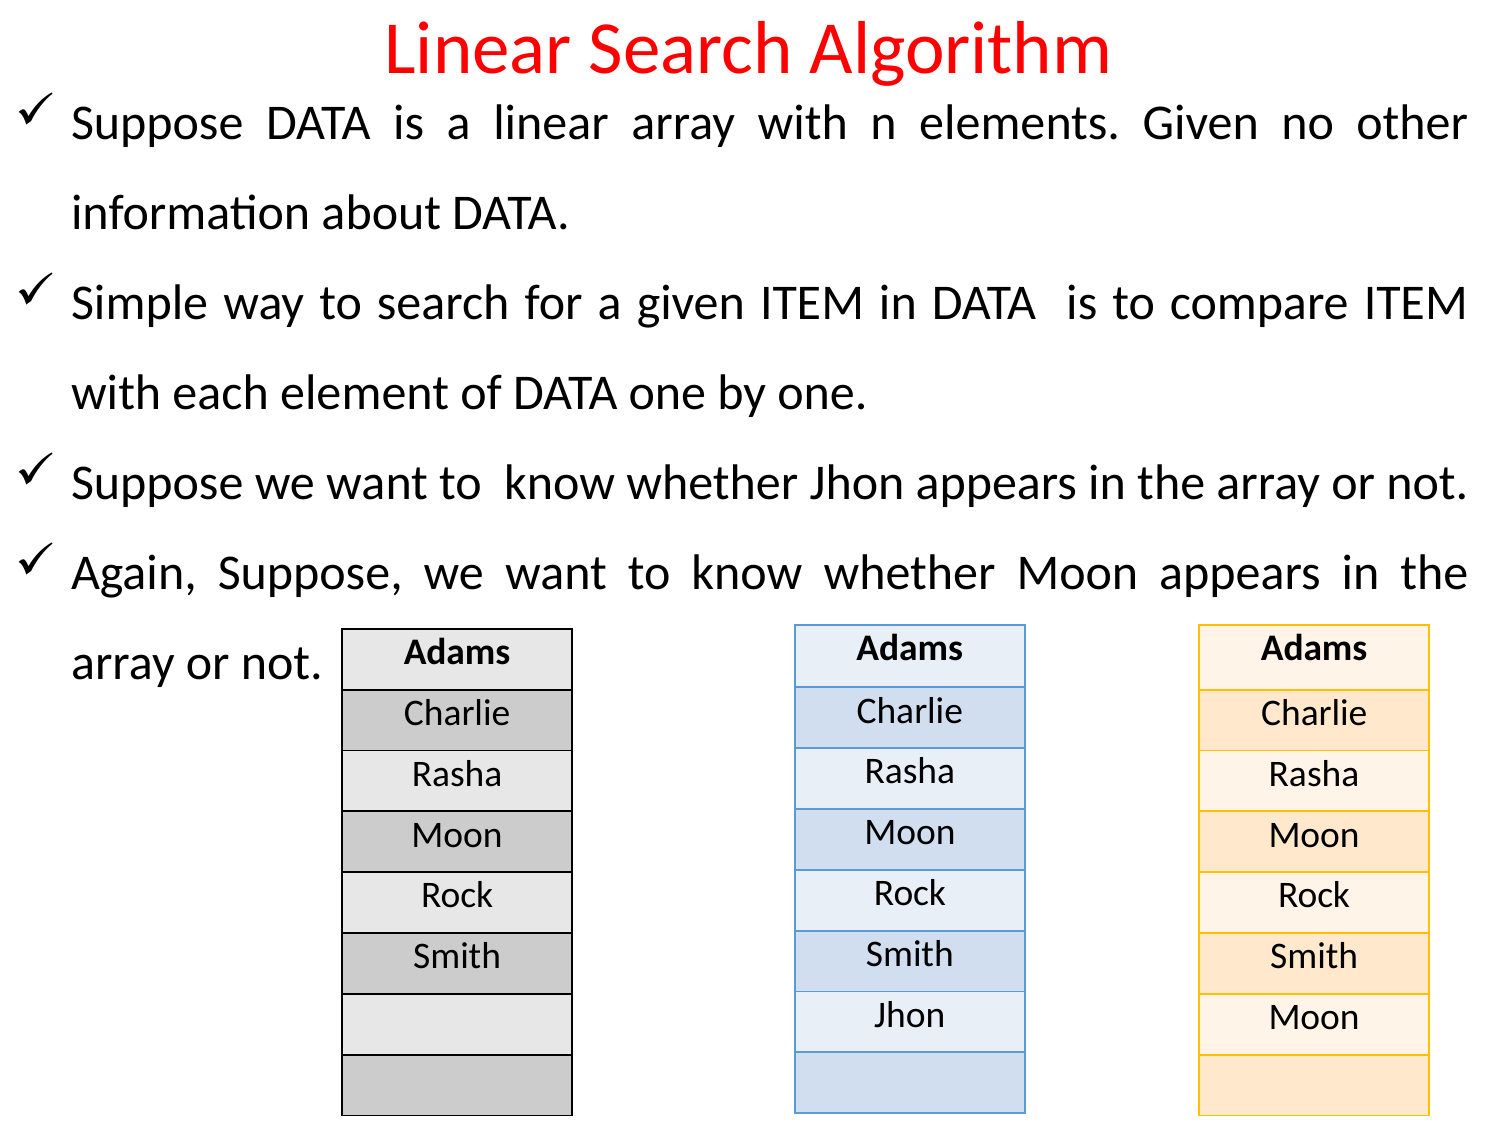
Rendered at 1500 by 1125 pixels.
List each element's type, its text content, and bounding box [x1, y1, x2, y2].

table_cell Jhon [796, 992, 1024, 1051]
text_box Linear Search Algorithm [145, 0, 1353, 51]
table_cell Smith [343, 934, 571, 993]
table_cell Rasha [1200, 751, 1428, 810]
table_cell Charlie [343, 697, 571, 750]
table_cell Moon [1200, 995, 1428, 1054]
table_cell Rock [343, 873, 571, 932]
table_cell Rock [1200, 873, 1428, 932]
table_cell Rock [796, 871, 1024, 930]
table_cell Rasha [343, 751, 571, 810]
table_cell Moon [343, 812, 571, 871]
text_box Suppose DATA is a linear array with n elements. Given no other information about DATA. Simple way to search for a given ITEM in DATA is to compare ITEM with each element of DATA one by one. Suppose we want to know whether Jhon appears in the array or not. Again, Suppose, we want to know whether Moon appears in the array or not. [0, 51, 1484, 697]
table_cell [796, 1053, 1024, 1112]
table_cell Moon [1200, 812, 1428, 871]
table_cell Charlie [1200, 697, 1428, 750]
table_cell [1200, 1056, 1428, 1115]
table_cell Smith [1200, 934, 1428, 993]
table_cell Rasha [796, 749, 1024, 808]
slide_number 9 [1059, 1042, 1397, 1103]
table_cell [343, 995, 571, 1054]
table_cell Charlie [796, 697, 1024, 747]
table_cell Moon [796, 810, 1024, 869]
table_cell Smith [796, 932, 1024, 991]
table_cell [343, 1056, 571, 1115]
